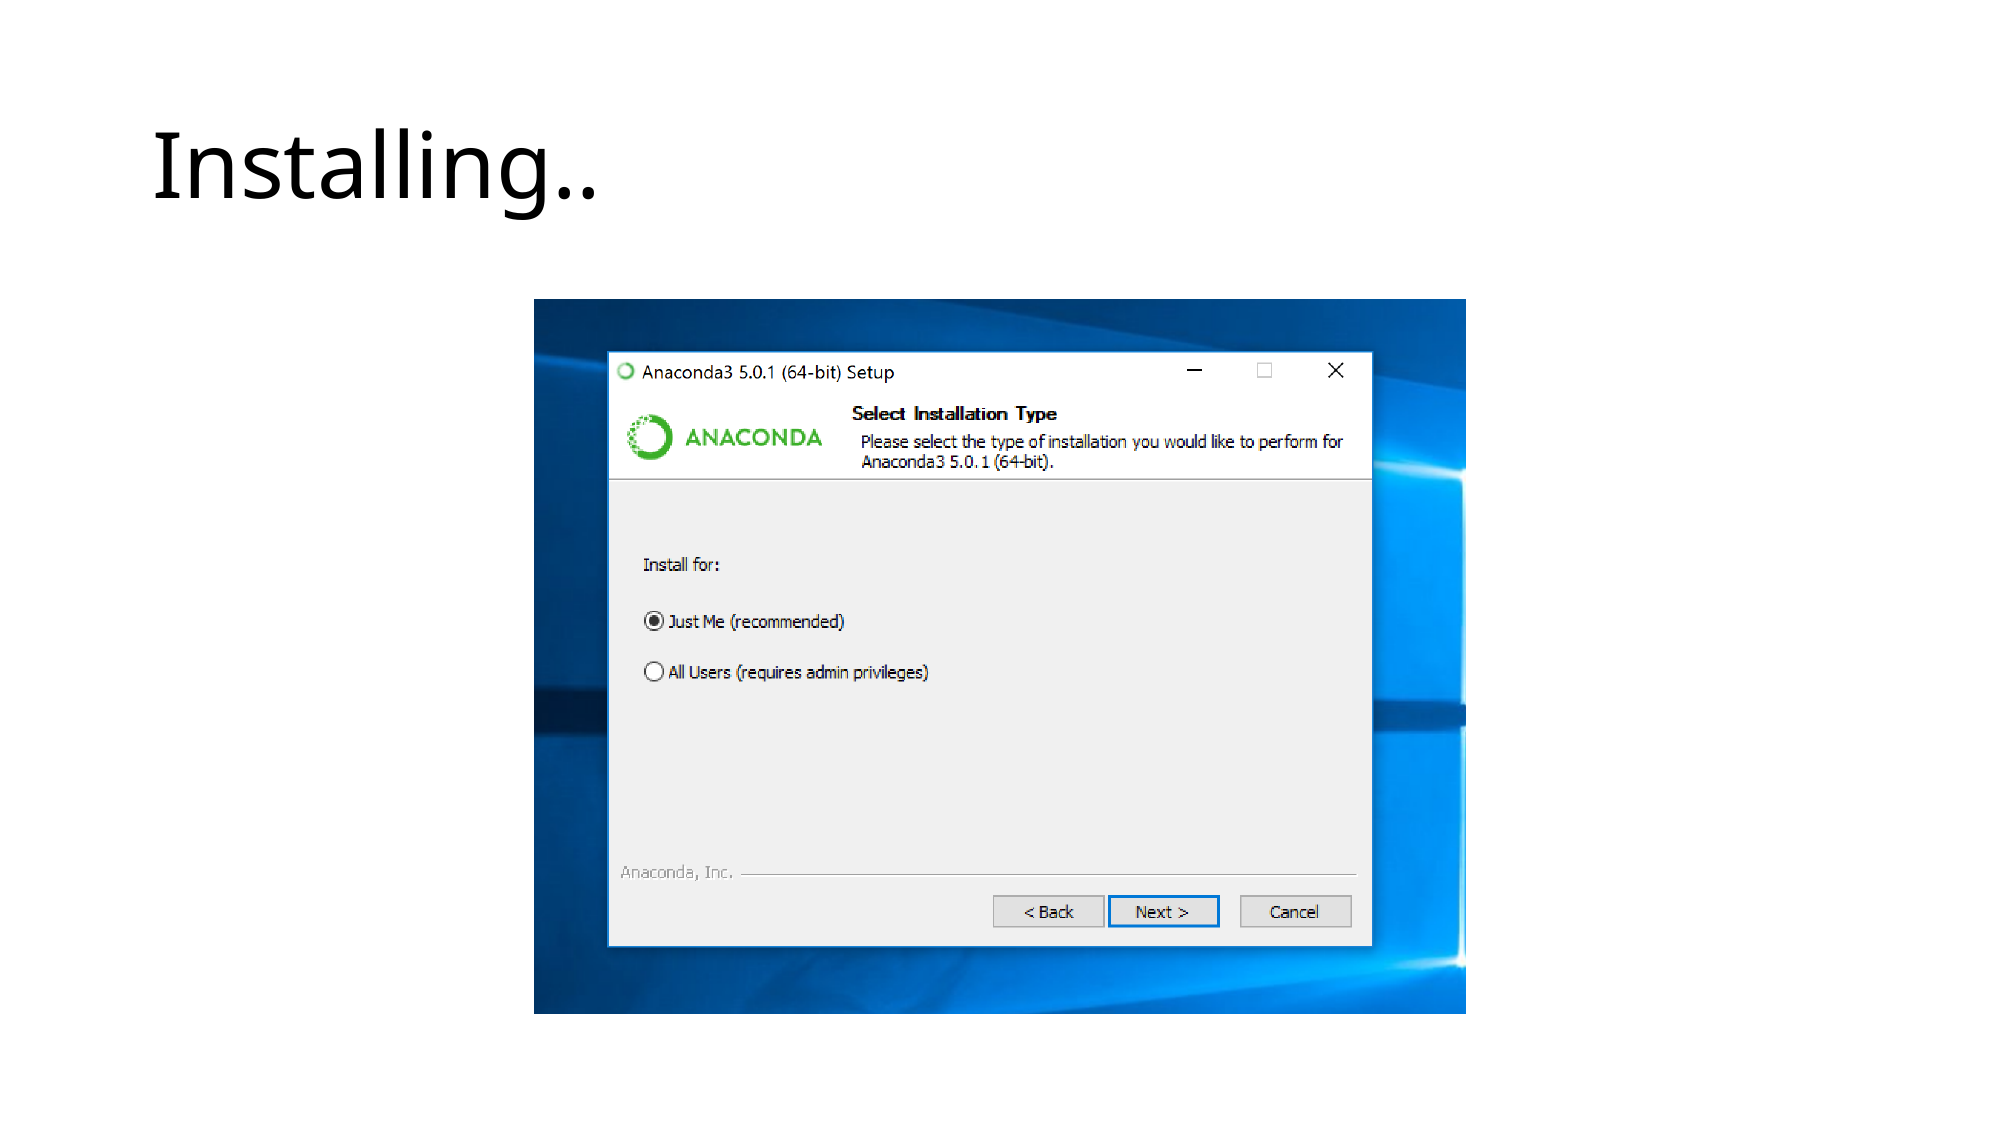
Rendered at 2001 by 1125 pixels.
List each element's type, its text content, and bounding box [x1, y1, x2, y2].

title Installing.. [137, 59, 1863, 278]
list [534, 299, 1466, 1014]
